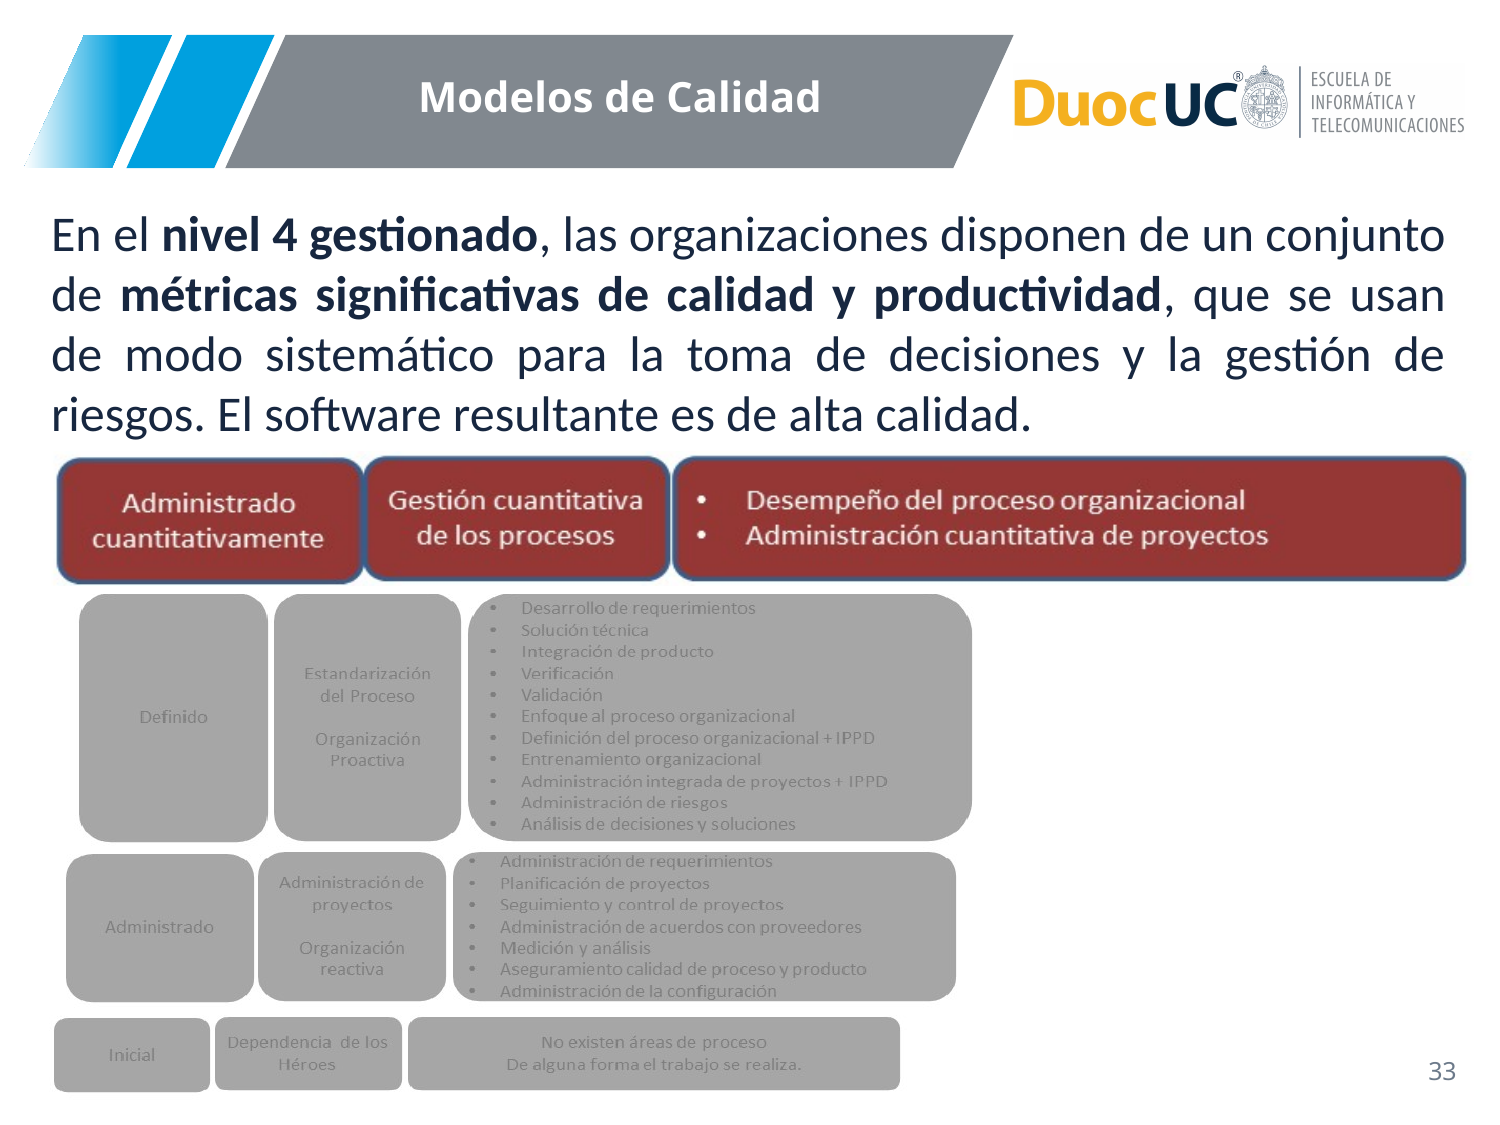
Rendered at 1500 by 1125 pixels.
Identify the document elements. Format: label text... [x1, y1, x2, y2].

picture [35, 594, 1044, 1115]
text_box Modelos de Calidad [289, 63, 951, 128]
picture [23, 451, 1500, 586]
picture [1013, 63, 1465, 140]
text_box En el nivel 4 gestionado, las organizaciones disponen de un conjunto de métricas significativas de calidad y productividad, que se usan de modo sistemático para la toma de decisiones y la gestión de riesgos. El software resultante es de alta calidad. [36, 194, 1461, 450]
